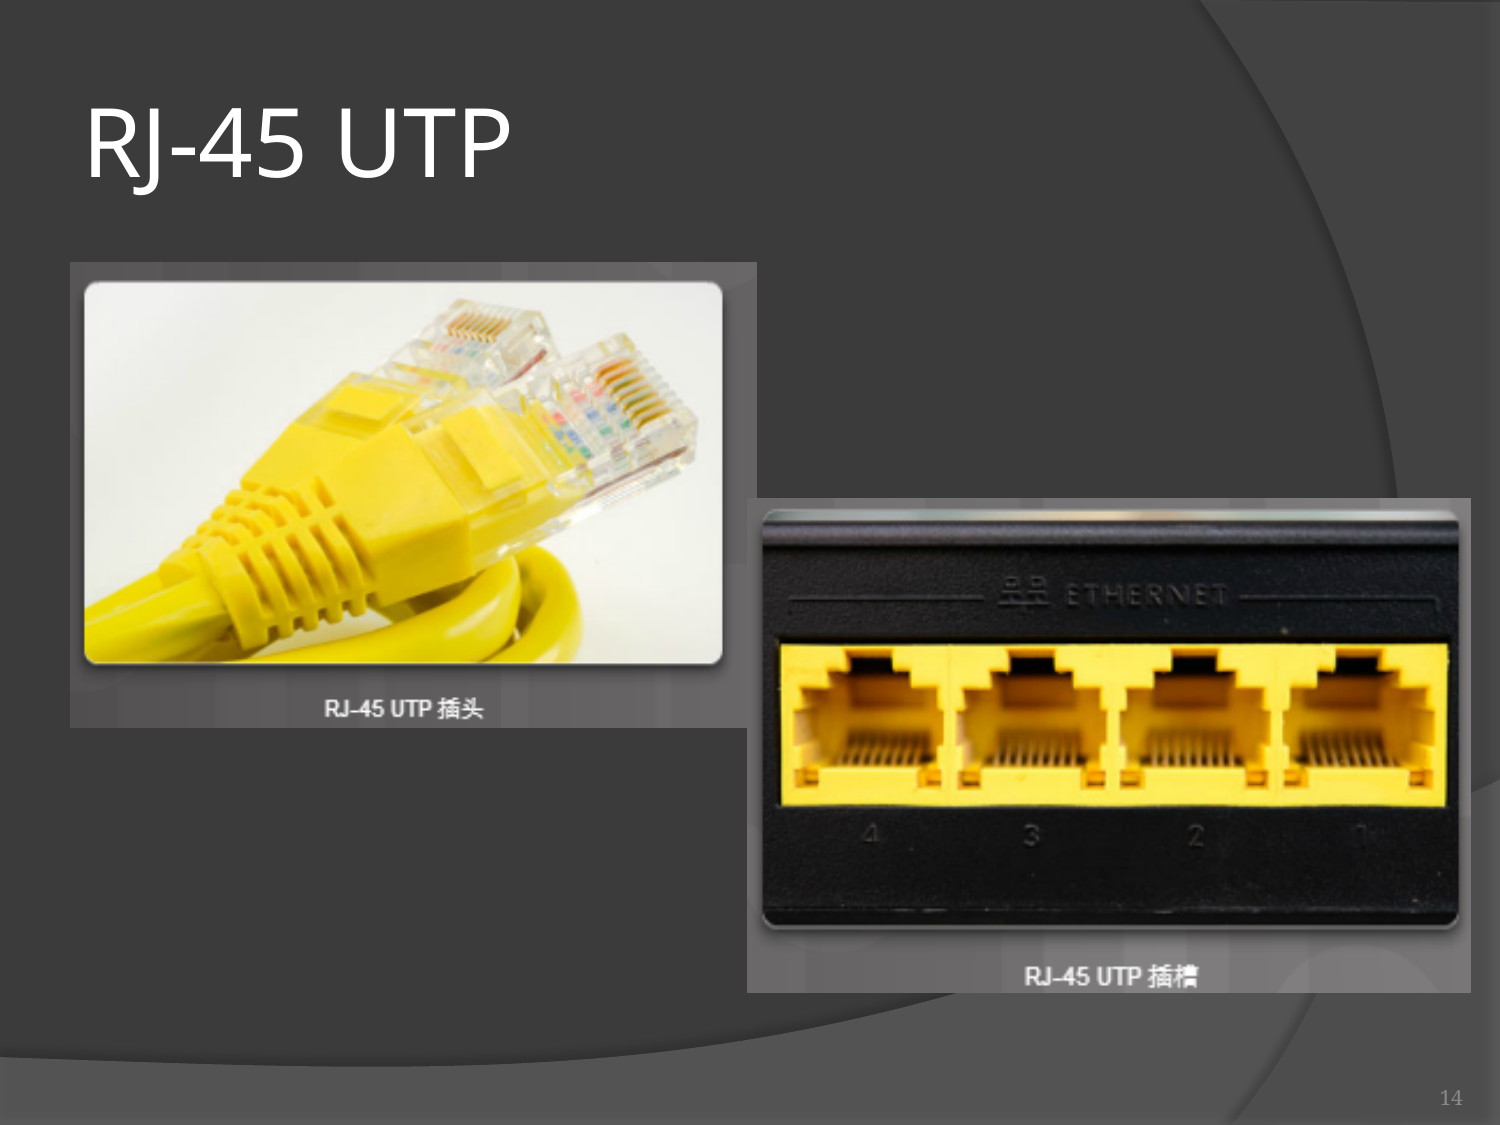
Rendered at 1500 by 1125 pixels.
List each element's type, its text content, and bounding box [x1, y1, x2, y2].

picture [69, 262, 757, 729]
slide_number 14 [1337, 1053, 1463, 1114]
picture [746, 498, 1471, 993]
title RJ-45 UTP [75, 45, 1300, 233]
